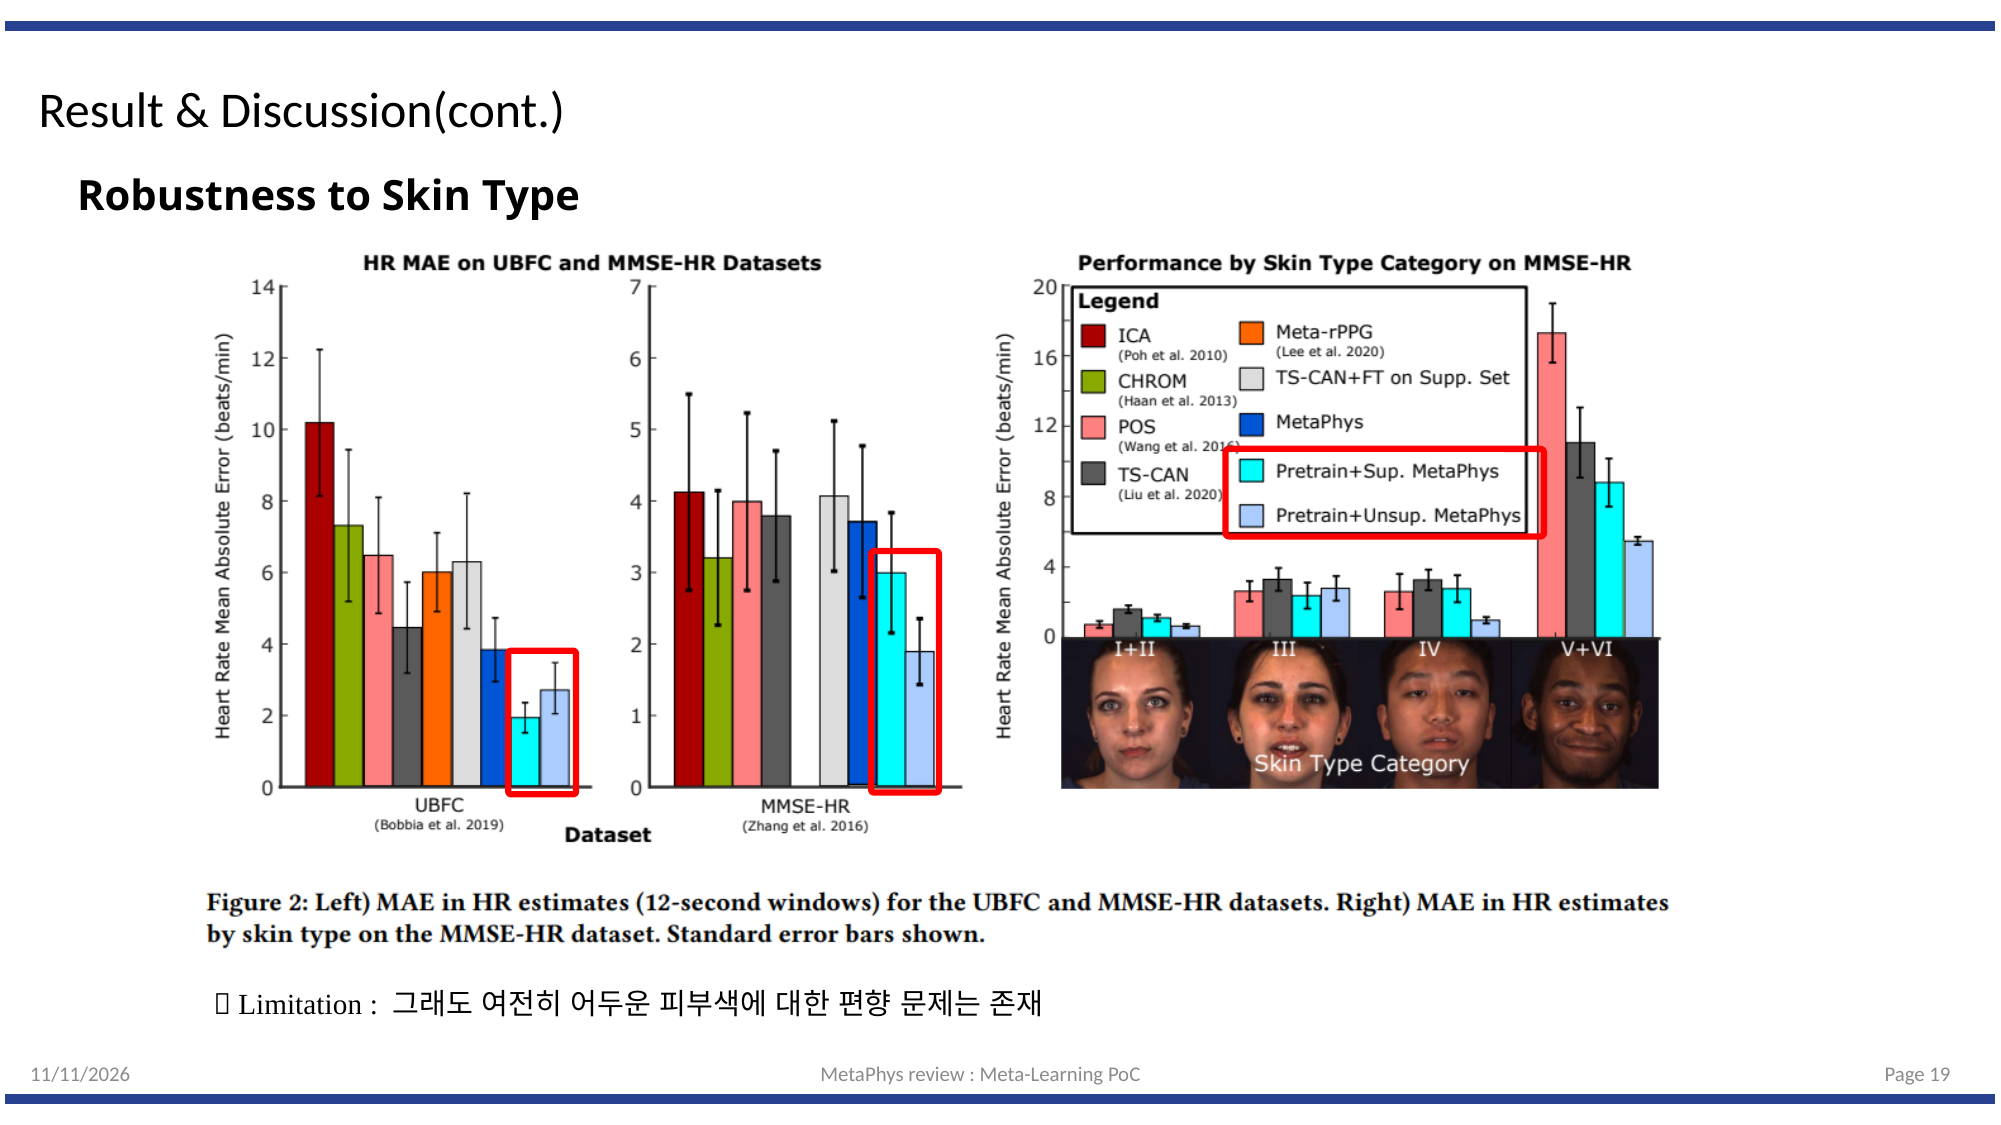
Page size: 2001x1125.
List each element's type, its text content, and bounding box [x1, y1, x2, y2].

title Result & Discussion(cont.) [23, 62, 1958, 161]
footer MetaPhys review : Meta-Learning PoC [643, 1042, 1318, 1103]
picture [198, 250, 1674, 956]
text_box Robustness to Skin Type [62, 160, 1713, 226]
slide_number Page 18 [1515, 1042, 1966, 1103]
text_box  Limitation : 그래도 여전히 어두운 피부색에 대한 편향 문제는 존재 [198, 977, 1756, 1028]
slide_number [15, 1042, 466, 1103]
